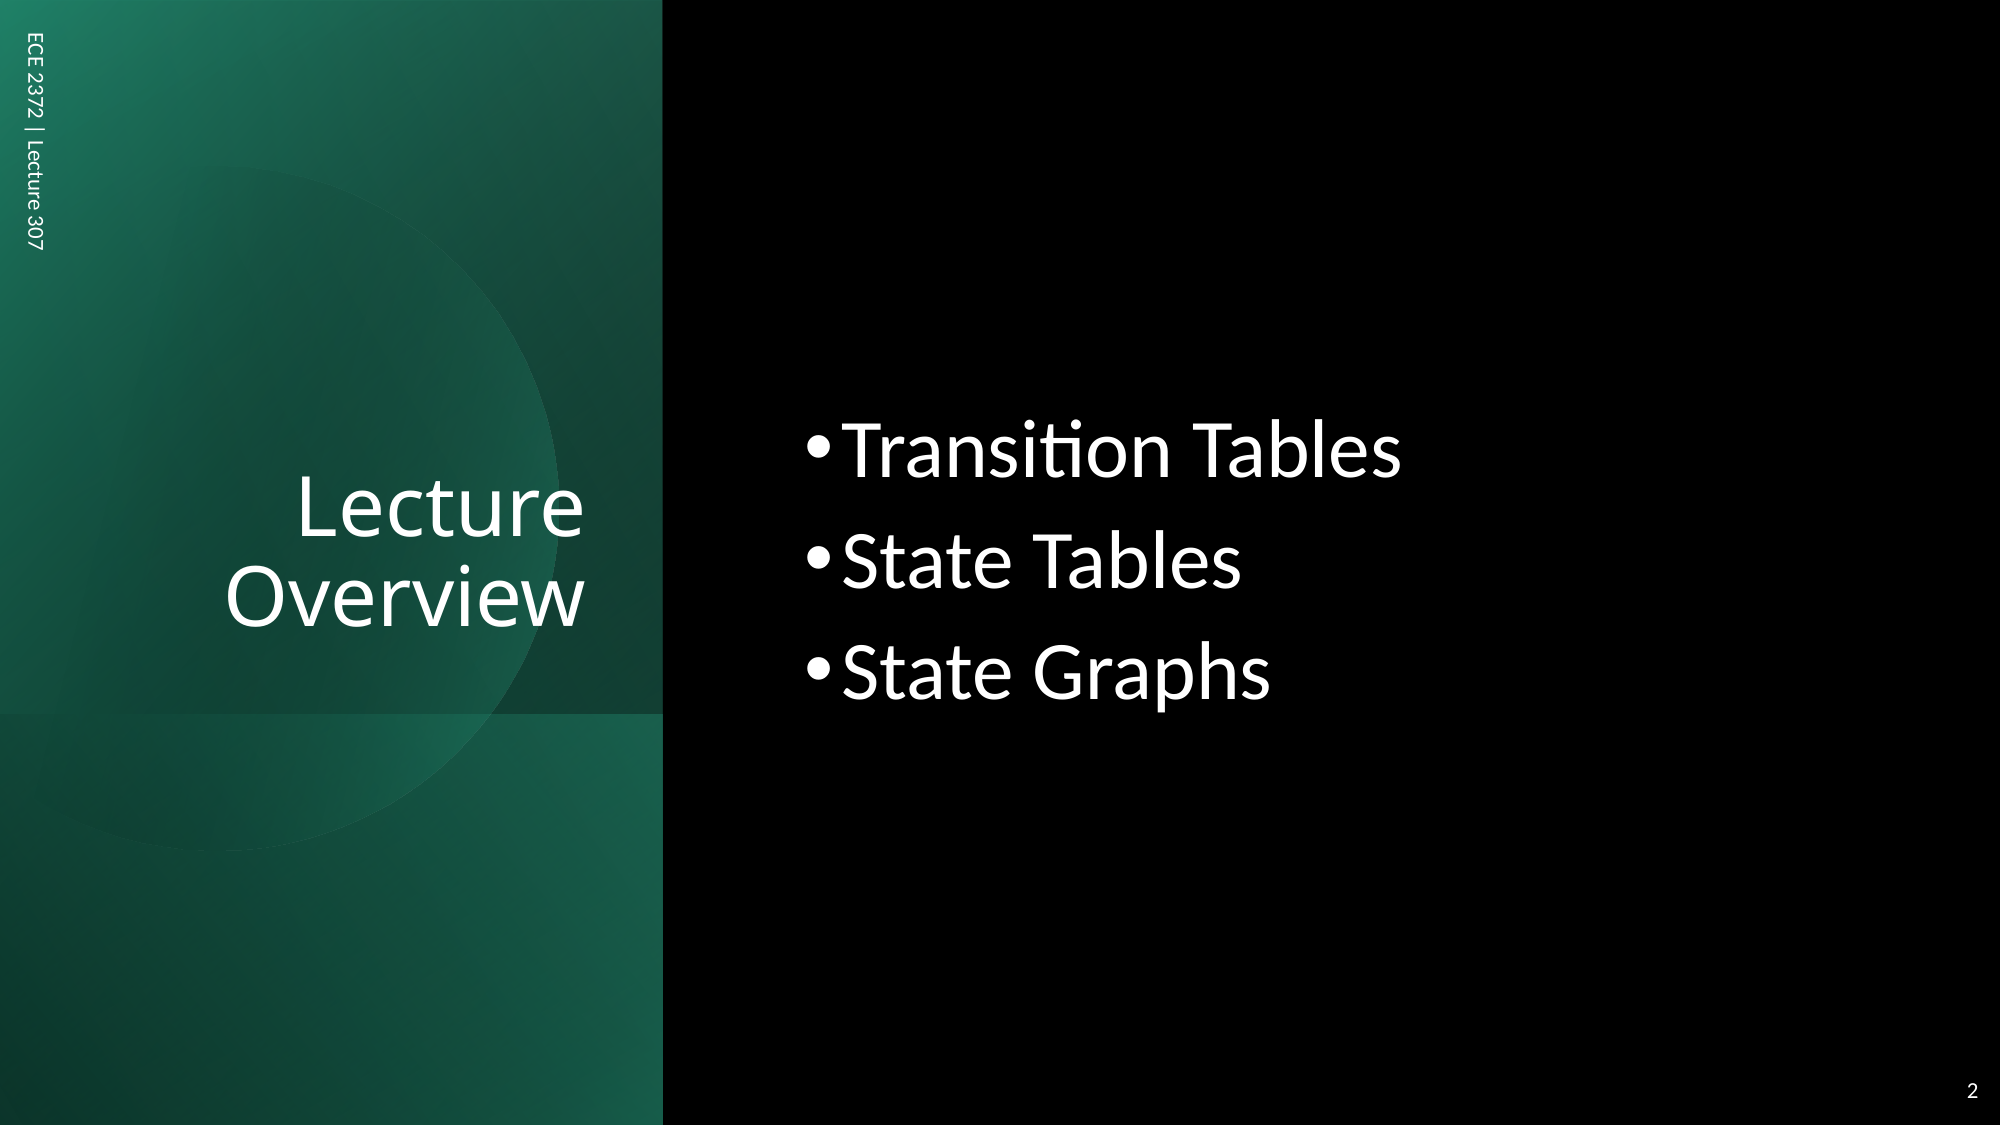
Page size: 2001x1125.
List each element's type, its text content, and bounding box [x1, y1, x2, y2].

list Transition Tables State Tables State Graphs [789, 106, 1865, 1017]
title Lecture Overview [76, 96, 602, 652]
footer ECE 2372 | Lecture 307 [7, 17, 68, 693]
slide_number 2 [1920, 1058, 1994, 1119]
text_box [663, 0, 2000, 1125]
text_box [0, 0, 663, 1124]
